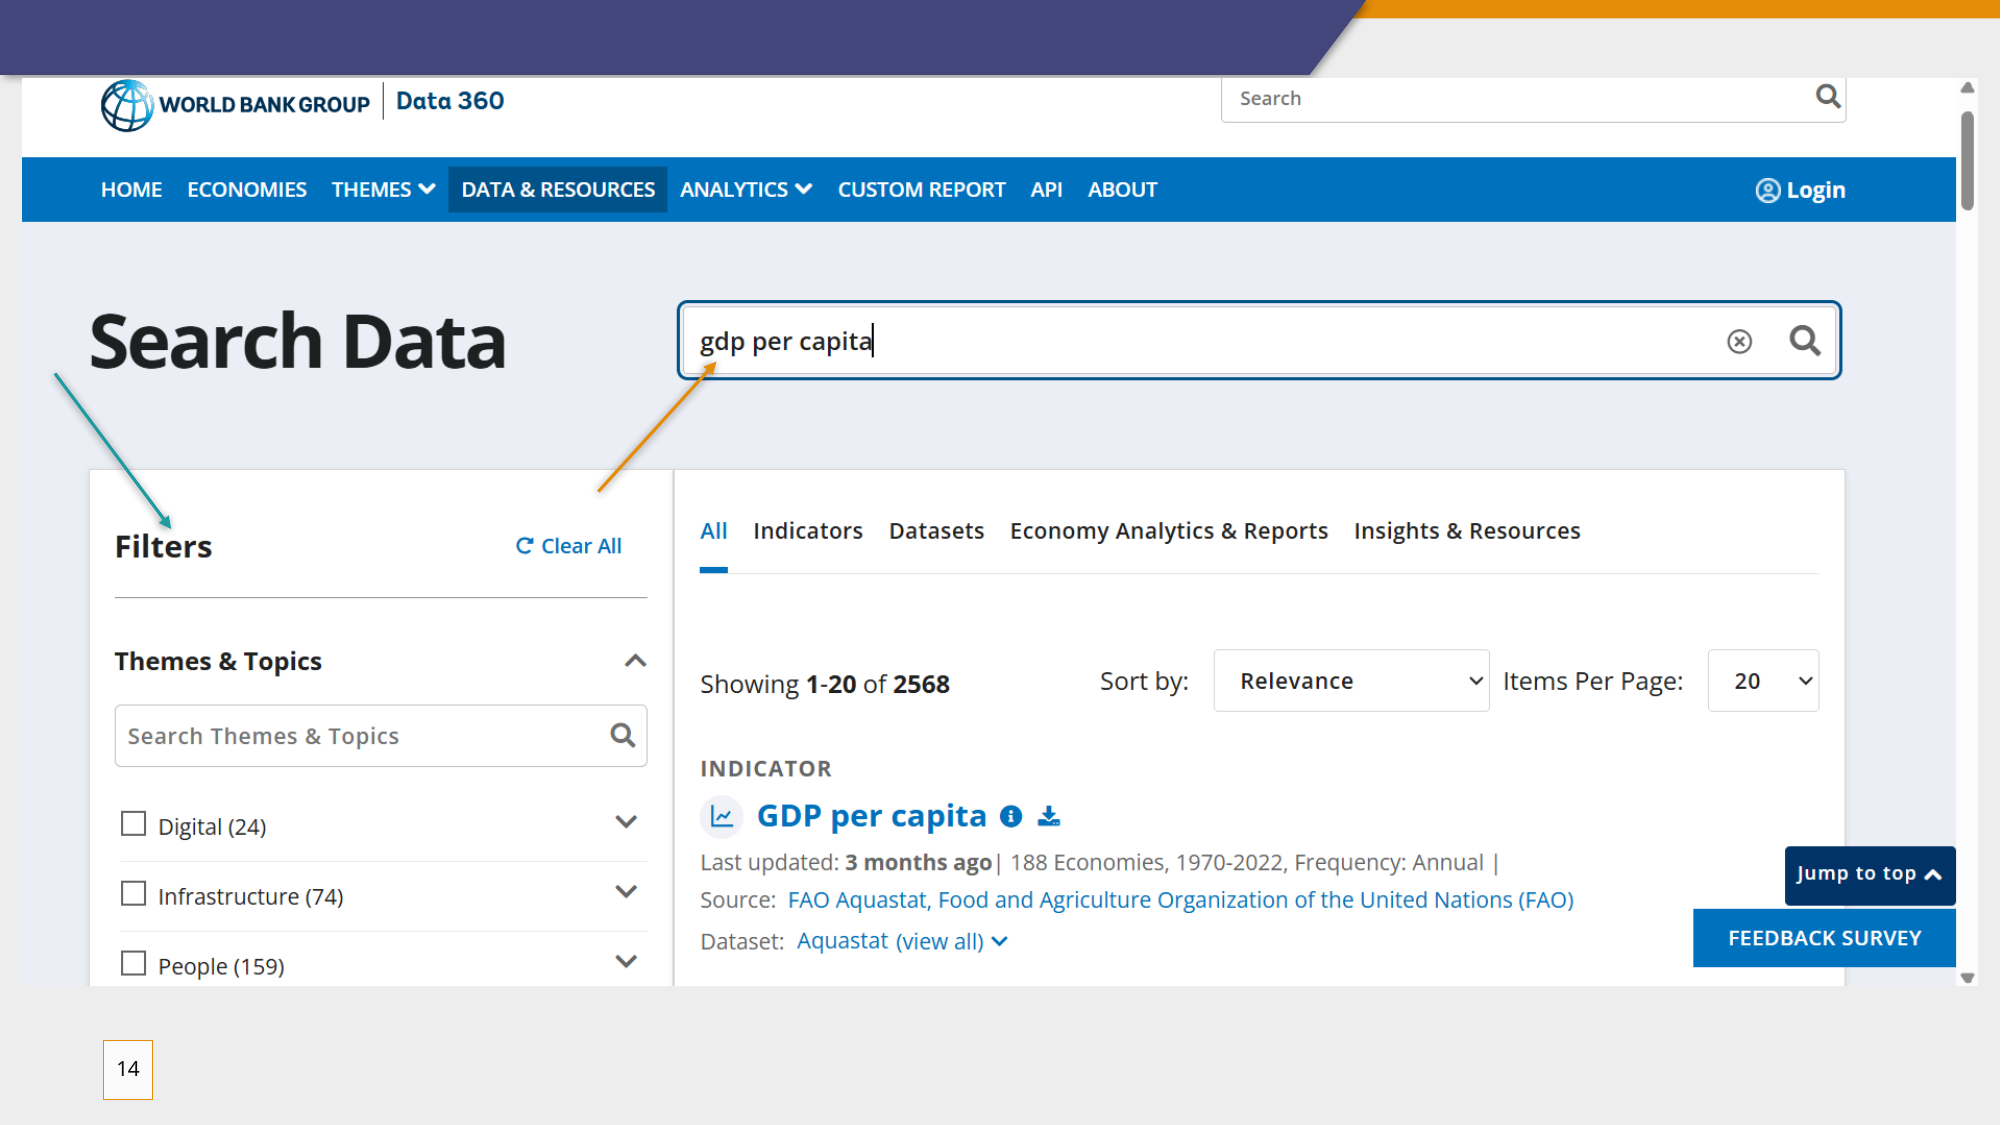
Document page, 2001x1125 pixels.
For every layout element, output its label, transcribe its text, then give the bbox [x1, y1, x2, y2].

slide_number 14 [103, 1040, 153, 1100]
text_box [54, 373, 172, 530]
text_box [598, 361, 717, 492]
picture [22, 77, 1978, 986]
